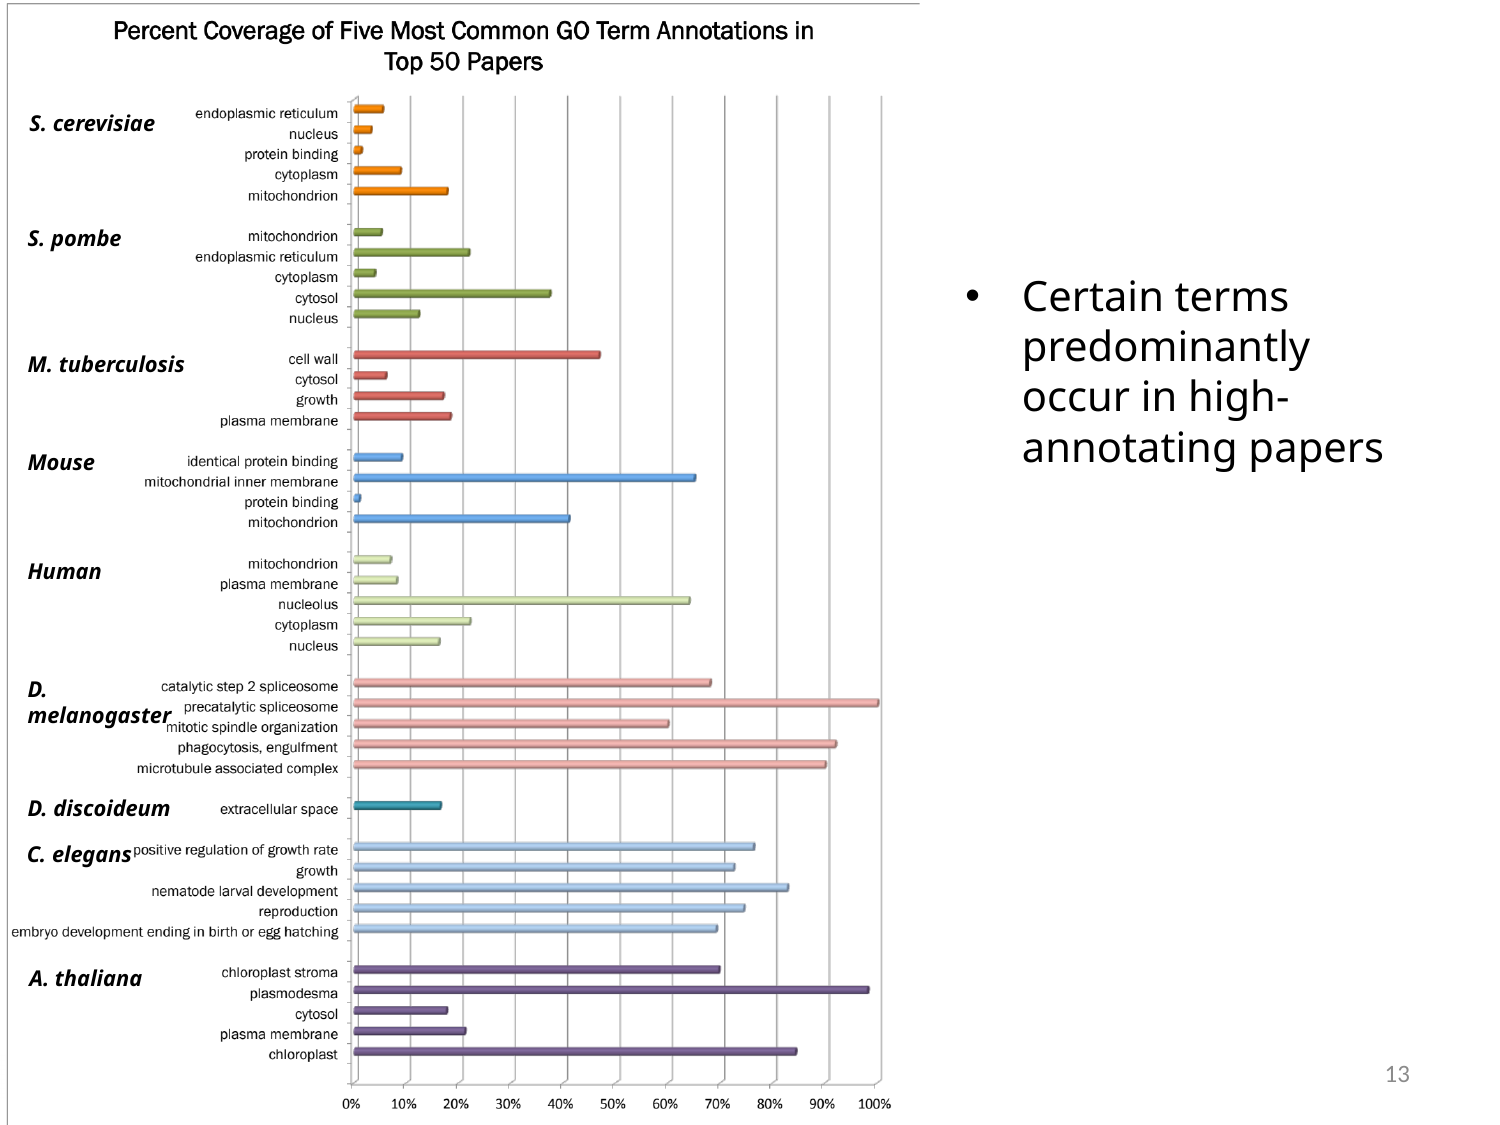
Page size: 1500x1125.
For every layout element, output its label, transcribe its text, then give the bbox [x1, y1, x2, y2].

list Certain terms predominantly occur in high-annotating papers [950, 262, 1425, 1005]
slide_number 13 [1074, 1042, 1425, 1103]
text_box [6, 2, 920, 1125]
picture [0, 1054, 6, 1099]
